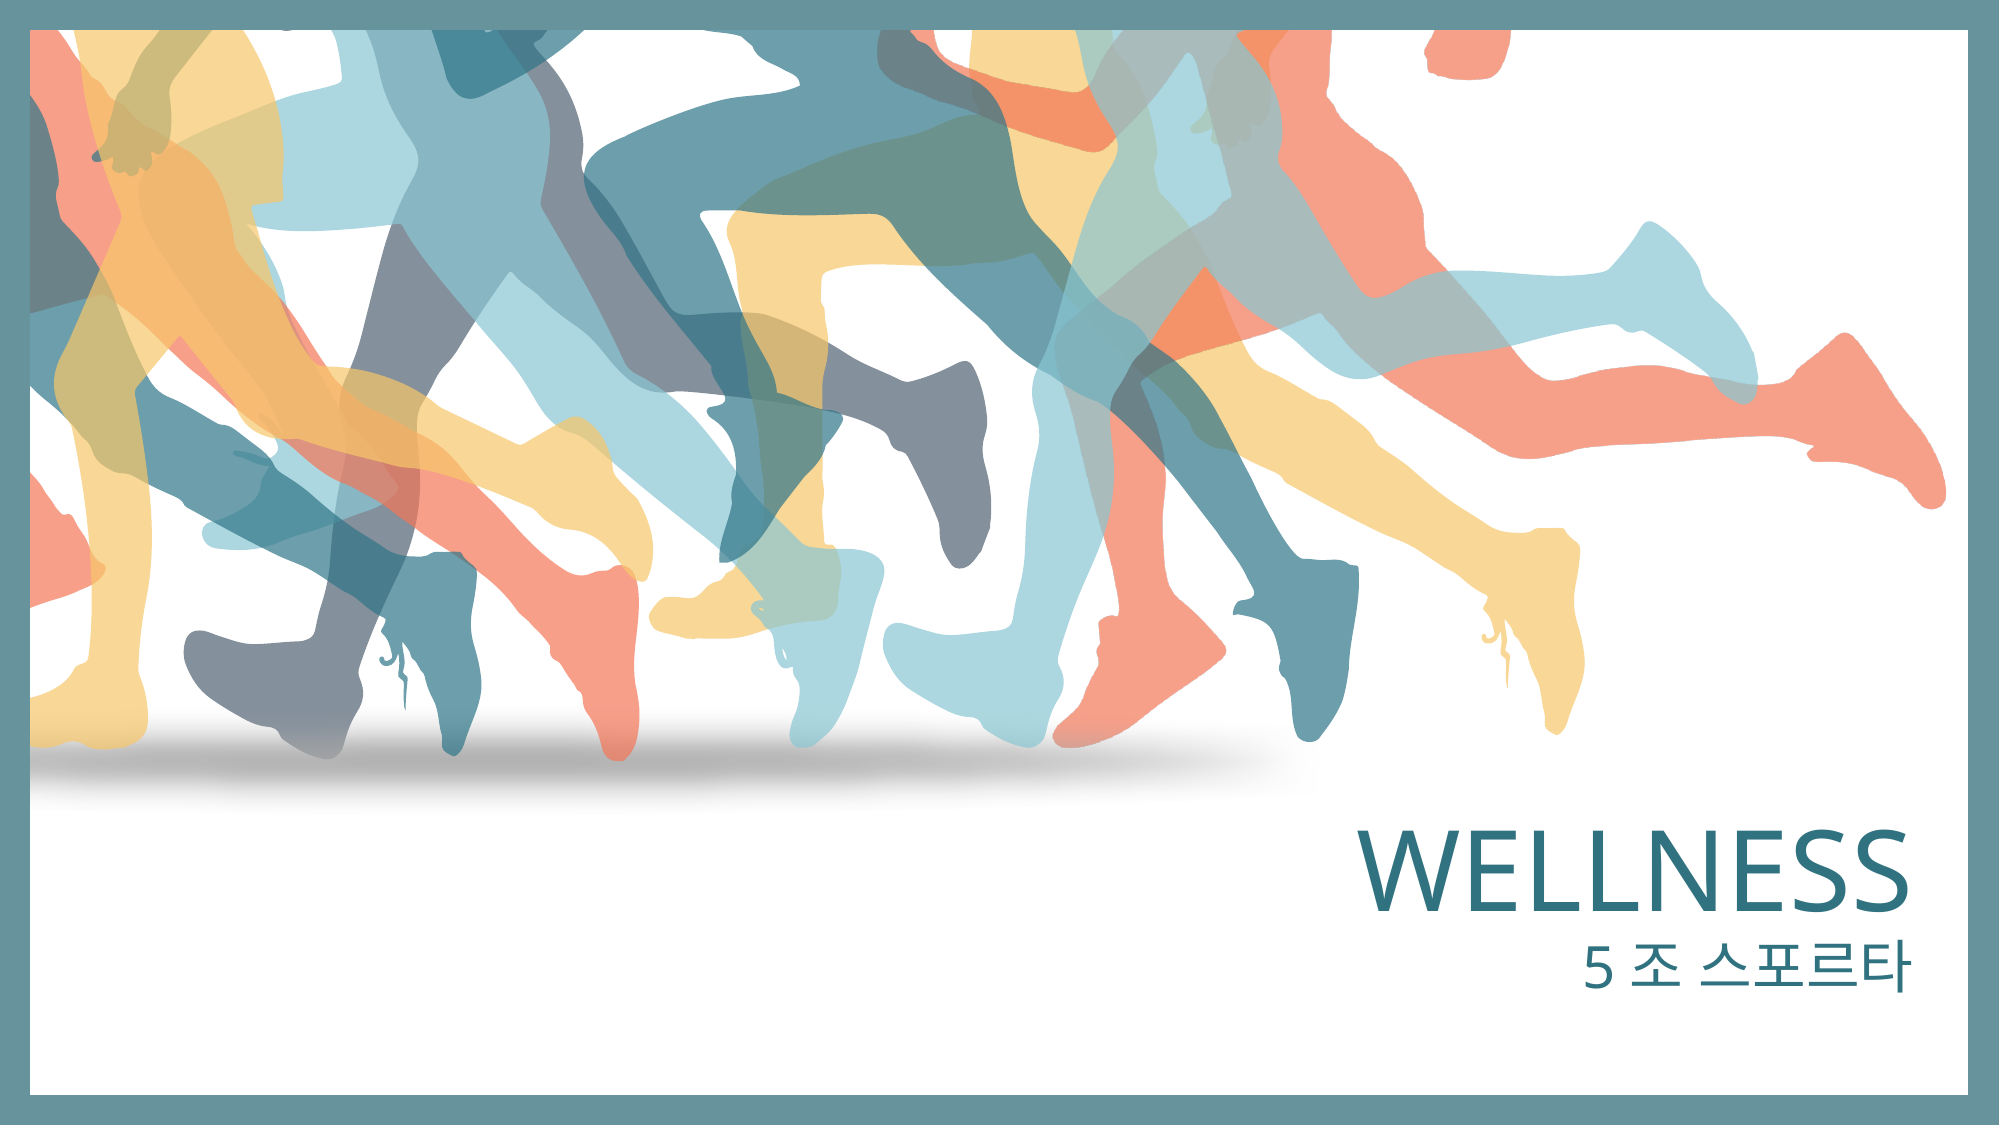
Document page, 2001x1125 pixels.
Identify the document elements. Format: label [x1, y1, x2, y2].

text_box [13, 13, 1984, 1111]
text_box [0, 0, 1882, 815]
